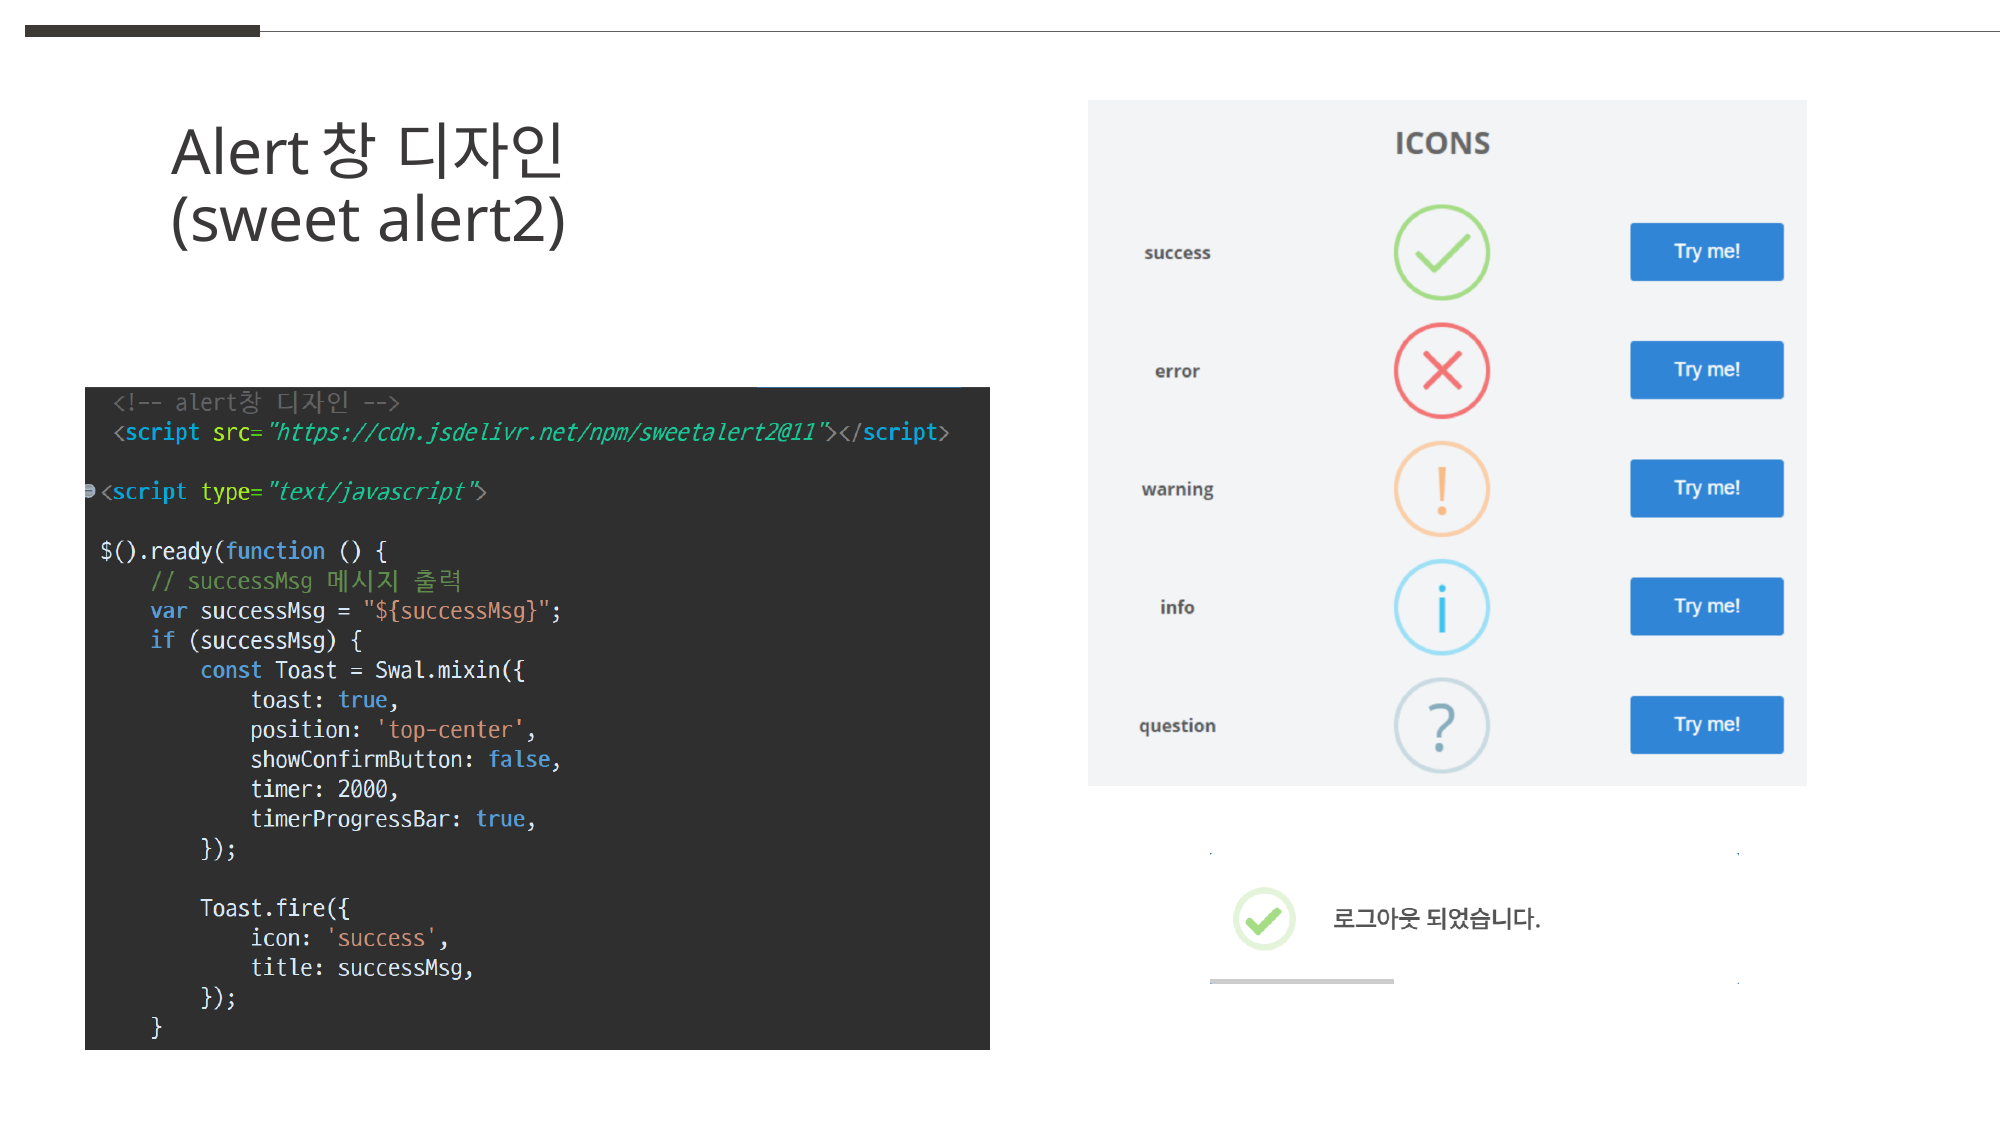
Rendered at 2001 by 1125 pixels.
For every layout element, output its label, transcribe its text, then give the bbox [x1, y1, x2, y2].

picture [1088, 100, 1807, 786]
picture [85, 387, 990, 1050]
picture [1210, 853, 1739, 984]
text_box Alert창 디자인 (sweet alert2) [156, 113, 1088, 264]
